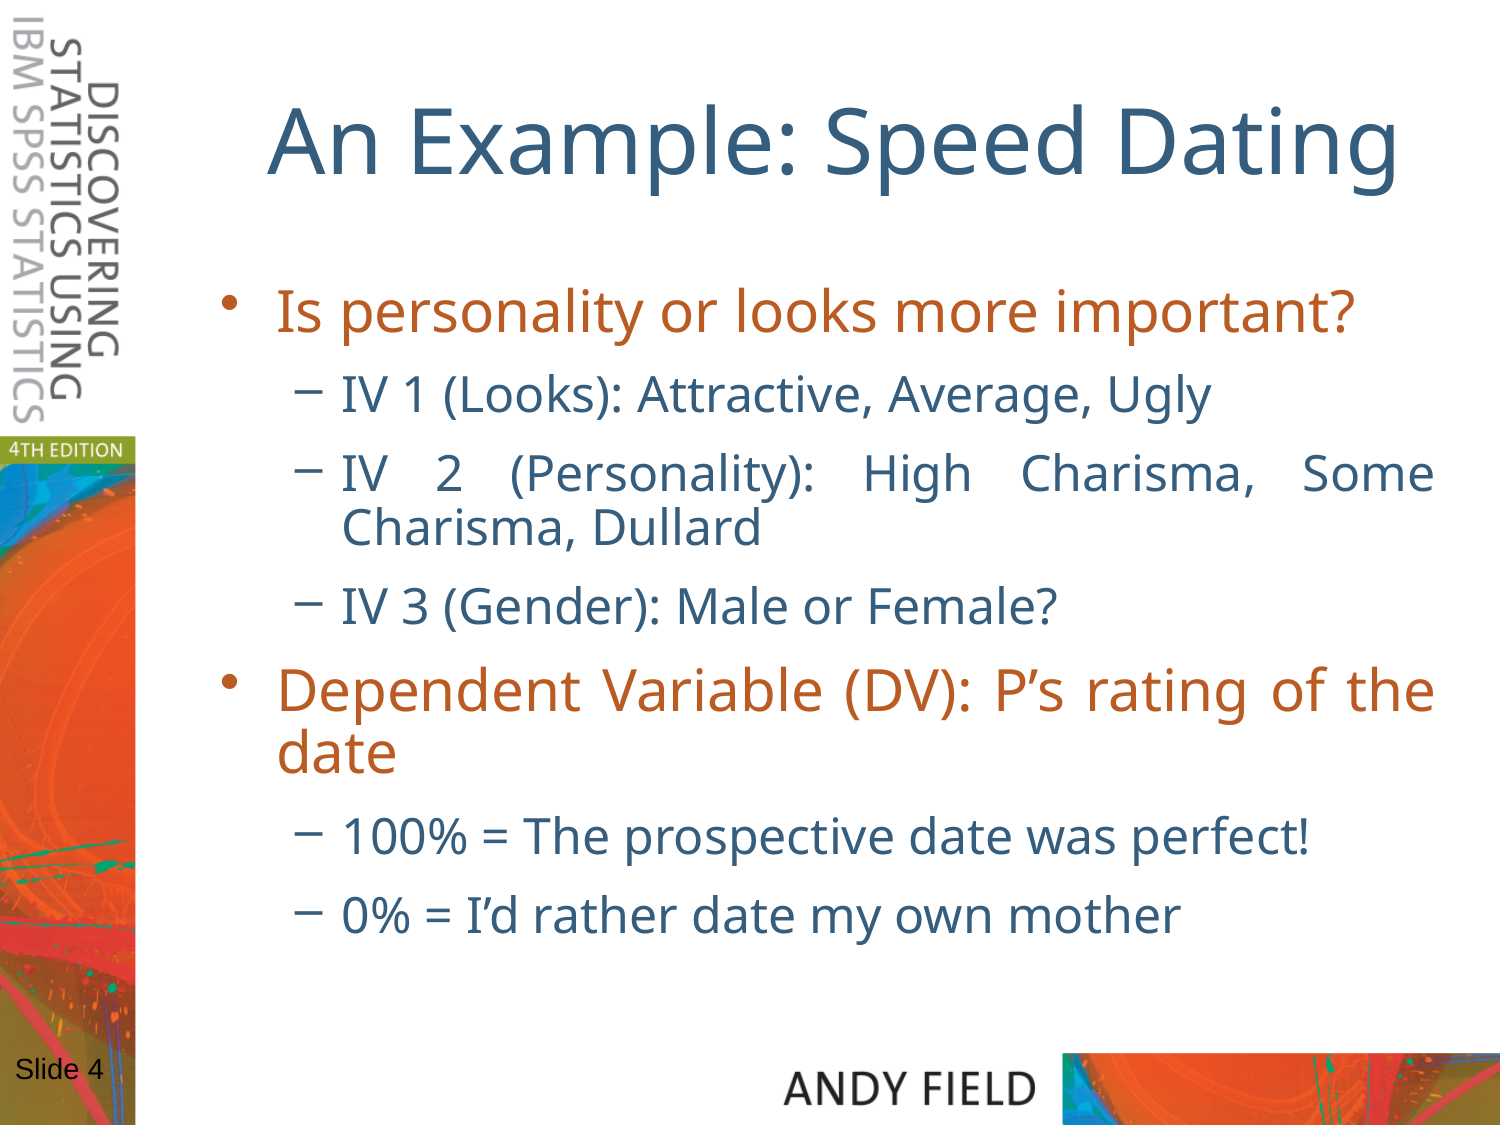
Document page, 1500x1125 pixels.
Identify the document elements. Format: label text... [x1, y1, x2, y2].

title An Example: Speed Dating [197, 43, 1473, 232]
slide_number Slide 4 [0, 1042, 141, 1103]
list Is personality or looks more important? IV 1 (Looks): Attractive, Average, Ugly IV 2 (Personality): High Charisma, Some Charisma, Dullard IV 3 (Gender): Male or Female? Dependent Variable (DV): P’s rating of the date 100% = The prospective date was perfect! 0% = I’d rather date my own mother [204, 274, 1451, 964]
